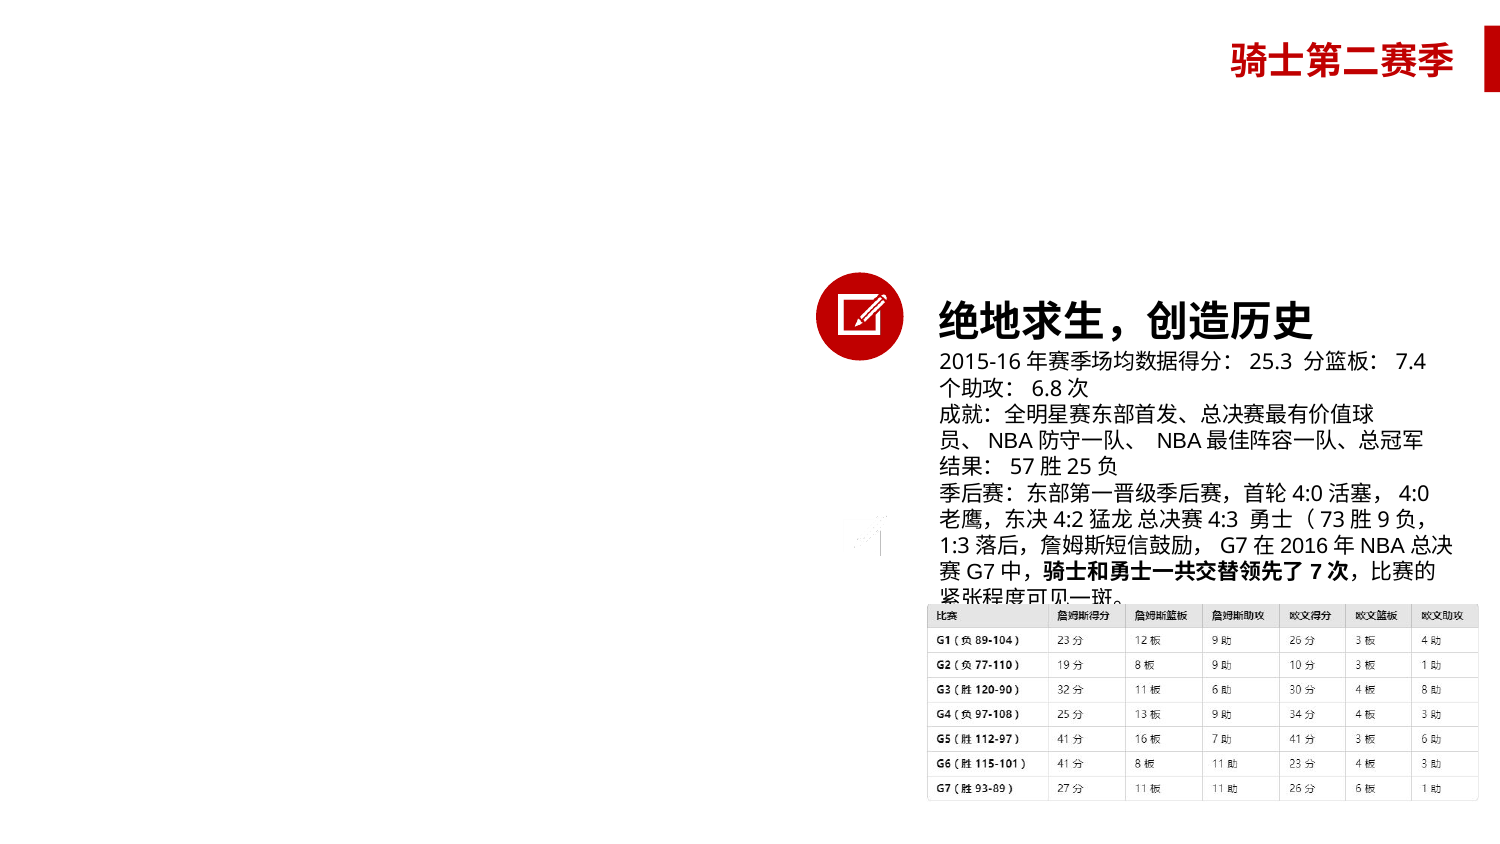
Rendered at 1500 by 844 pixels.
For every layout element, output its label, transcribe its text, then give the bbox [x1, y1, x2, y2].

picture [837, 293, 887, 335]
text_box [1482, 24, 1500, 94]
text_box 2015-16年赛季场均数据得分：25.3 分篮板：7.4 个助攻：6.8次 成就：全明星赛东部首发、总决赛最有价值球员、NBA防守一队、 NBA最佳阵容一队、总冠军 结果：57胜25负 季后赛：东部第一晋级季后赛，首轮4:0活塞，4:0老鹰，东决4:2猛龙 总决赛4:3 勇士（73胜9负，1:3落后，詹姆斯短信鼓励，G7在2016年NBA总决赛G7中，骑士和勇士一共交替领先了7次，比赛的紧张程度可见一斑。 此外，比赛还经历了11次平分，其中最著名的就是在第四节89-89的僵持状态持续了近4分钟，直到欧文命中关键三分才打破僵局。 ） [928, 342, 1467, 602]
picture [926, 604, 1479, 804]
text_box 绝地求生，创造历史 [926, 264, 1447, 351]
picture [837, 514, 887, 556]
text_box [816, 272, 904, 361]
text_box 骑士第二赛季 [1037, 31, 1467, 88]
